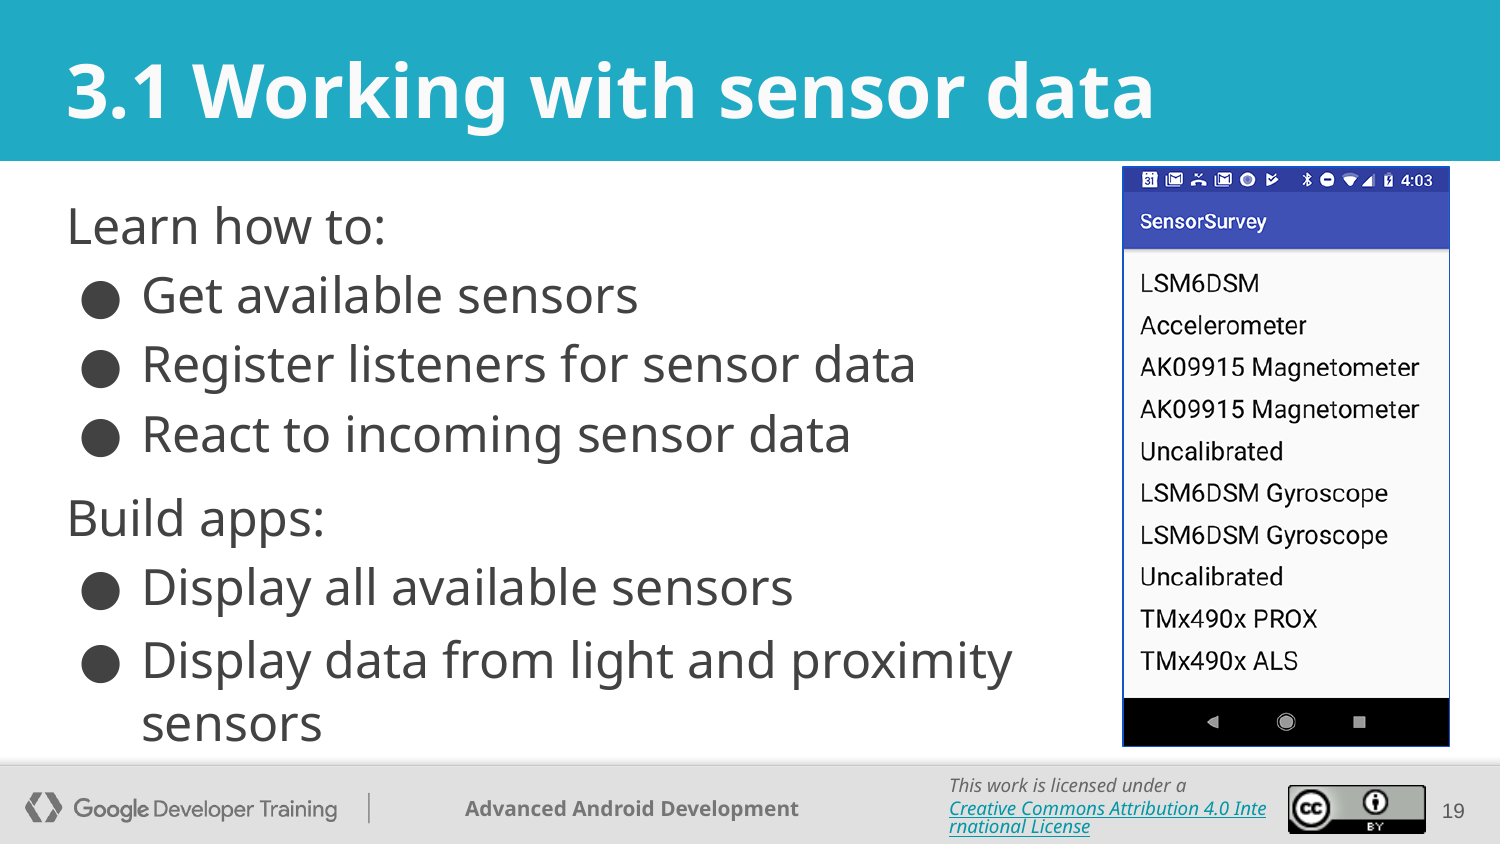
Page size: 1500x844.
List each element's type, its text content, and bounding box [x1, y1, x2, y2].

picture [0, 161, 1500, 844]
slide_number ‹#› [1389, 777, 1480, 842]
list Learn how to: Get available sensors Register listeners for sensor data React to incoming sensor data Build apps: Display all available sensors Display data from light and proximity sensors [51, 176, 1085, 737]
title 3.1 Working with sensor data [51, 28, 1449, 122]
